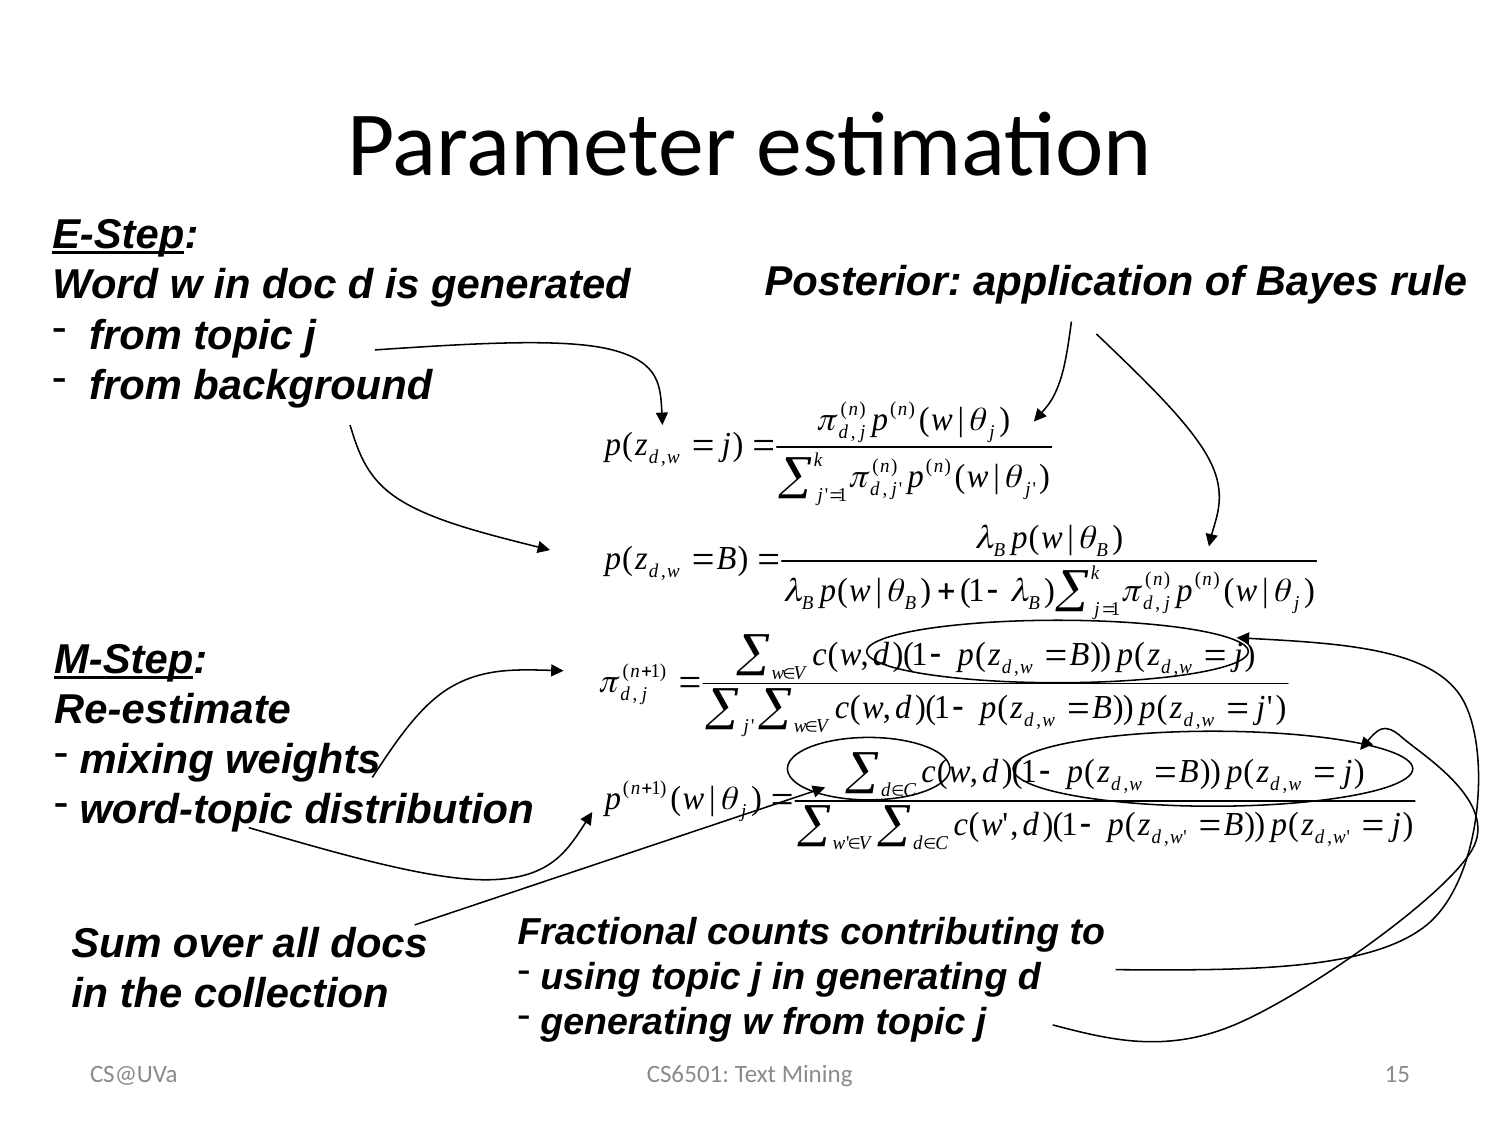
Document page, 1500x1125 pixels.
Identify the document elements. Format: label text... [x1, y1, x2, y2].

slide_number 15 [1074, 1063, 1425, 1103]
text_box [52, 737, 951, 1025]
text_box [499, 620, 1500, 1055]
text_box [595, 392, 1423, 618]
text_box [37, 624, 494, 880]
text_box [744, 246, 1488, 547]
title Parameter estimation [75, 45, 1425, 233]
slide_number CS@UVa [75, 1042, 425, 1103]
footer CS6501: Text Mining [512, 1063, 988, 1103]
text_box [37, 199, 663, 551]
